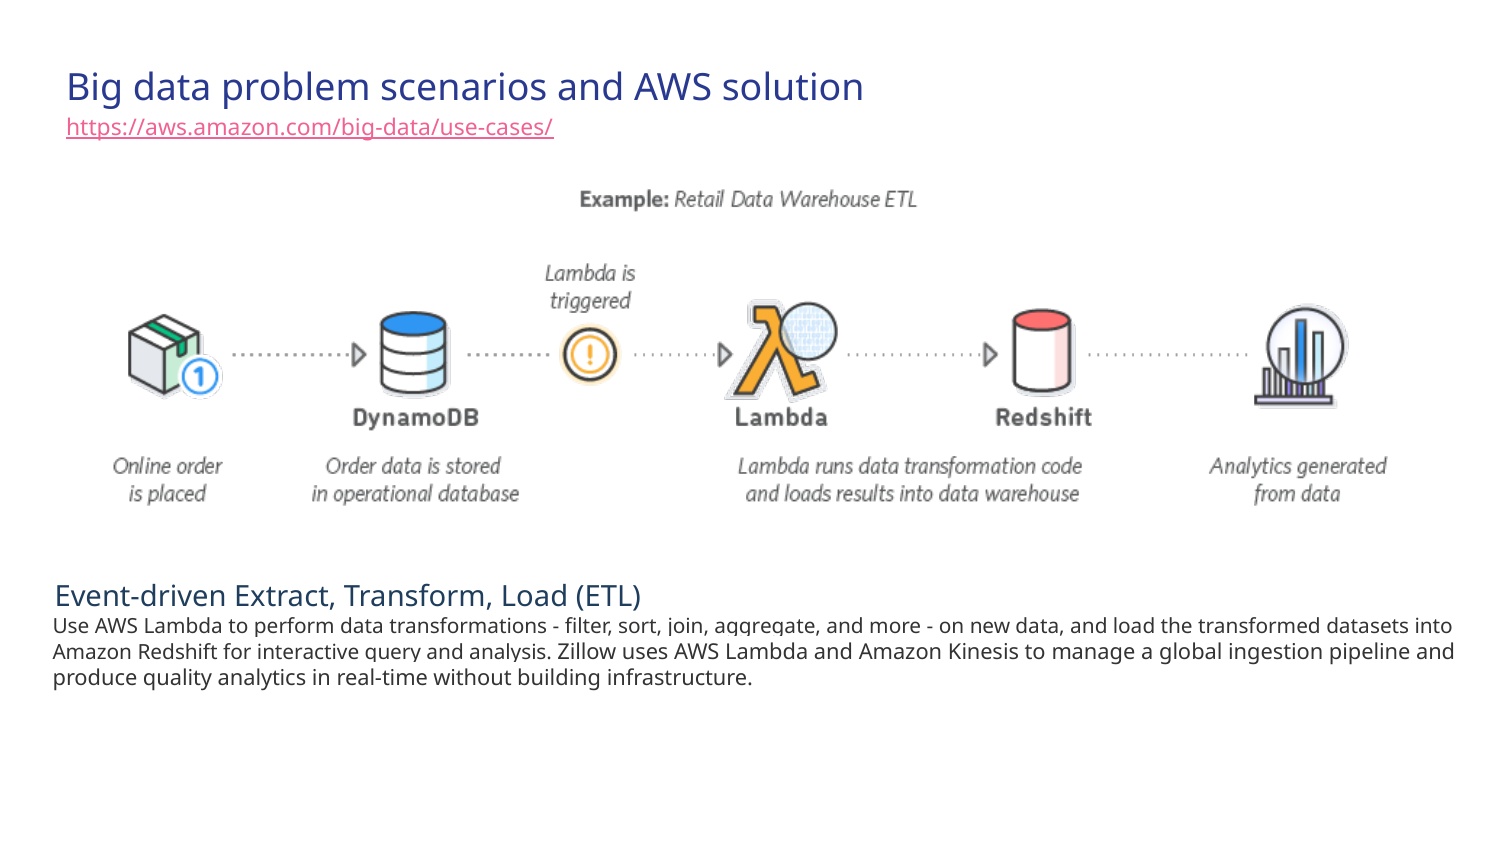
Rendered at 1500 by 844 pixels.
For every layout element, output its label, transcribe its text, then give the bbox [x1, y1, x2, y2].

text_box Event-driven Extract, Transform, Load (ETL) Use AWS Lambda to perform data transformations - filter, sort, join, aggregate, and more - on new data, and load the transformed datasets into Amazon Redshift for interactive query and analysis. Zillow uses AWS Lambda and Amazon Kinesis to manage a global ingestion pipeline and produce quality analytics in real-time without building infrastructure. [37, 562, 1500, 668]
picture [24, 164, 1476, 530]
title Big data problem scenarios and AWS solution https://aws.amazon.com/big-data/use-cases/ [51, 41, 1415, 163]
